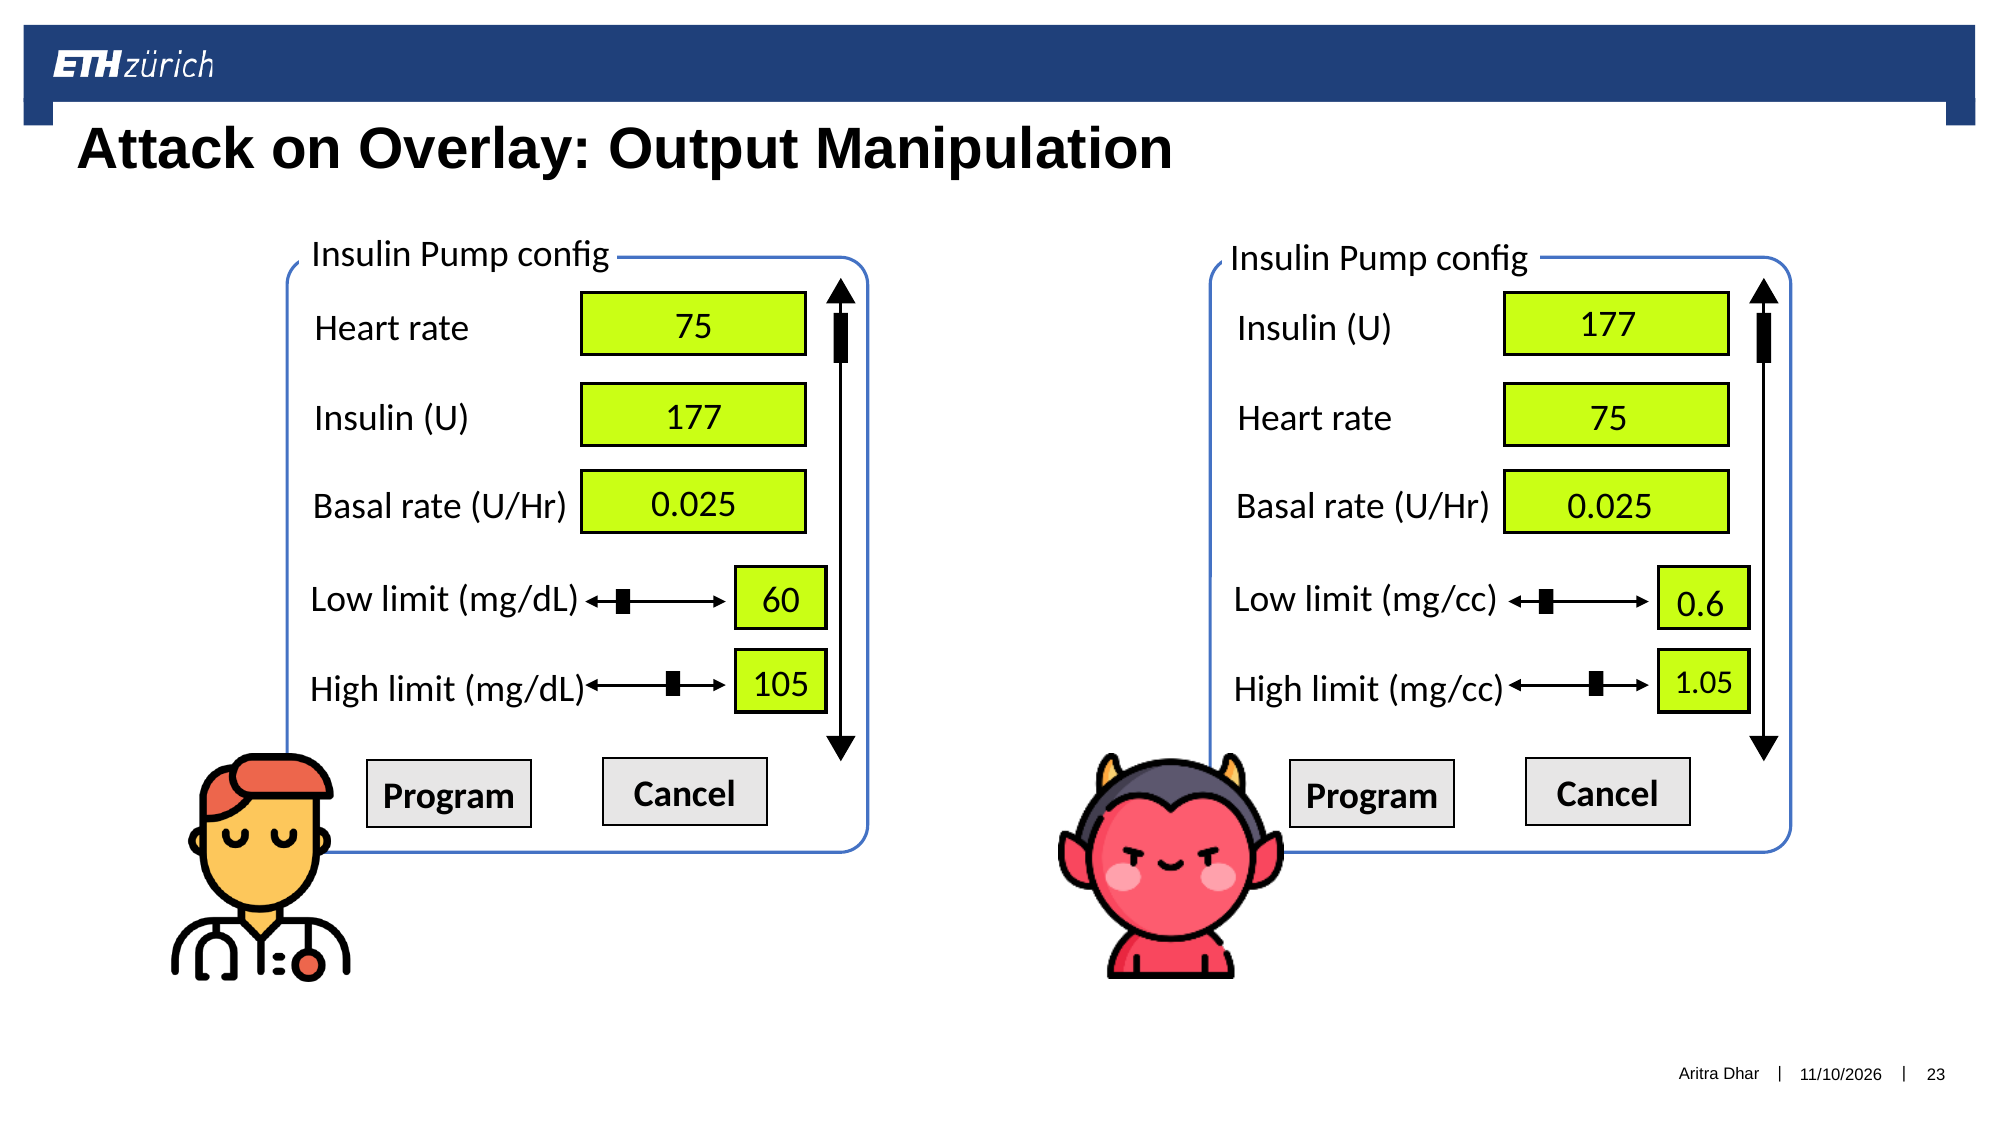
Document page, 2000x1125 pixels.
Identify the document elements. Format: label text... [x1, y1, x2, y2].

picture [1058, 753, 1285, 979]
picture [146, 753, 375, 982]
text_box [286, 221, 868, 853]
footer Aritra Dhar [999, 1034, 1760, 1111]
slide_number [1790, 1034, 1892, 1112]
title Attack on Overlay: Output Manipulation [53, 101, 1946, 262]
slide_number 23 [1906, 1034, 1966, 1112]
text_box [1209, 225, 1791, 853]
